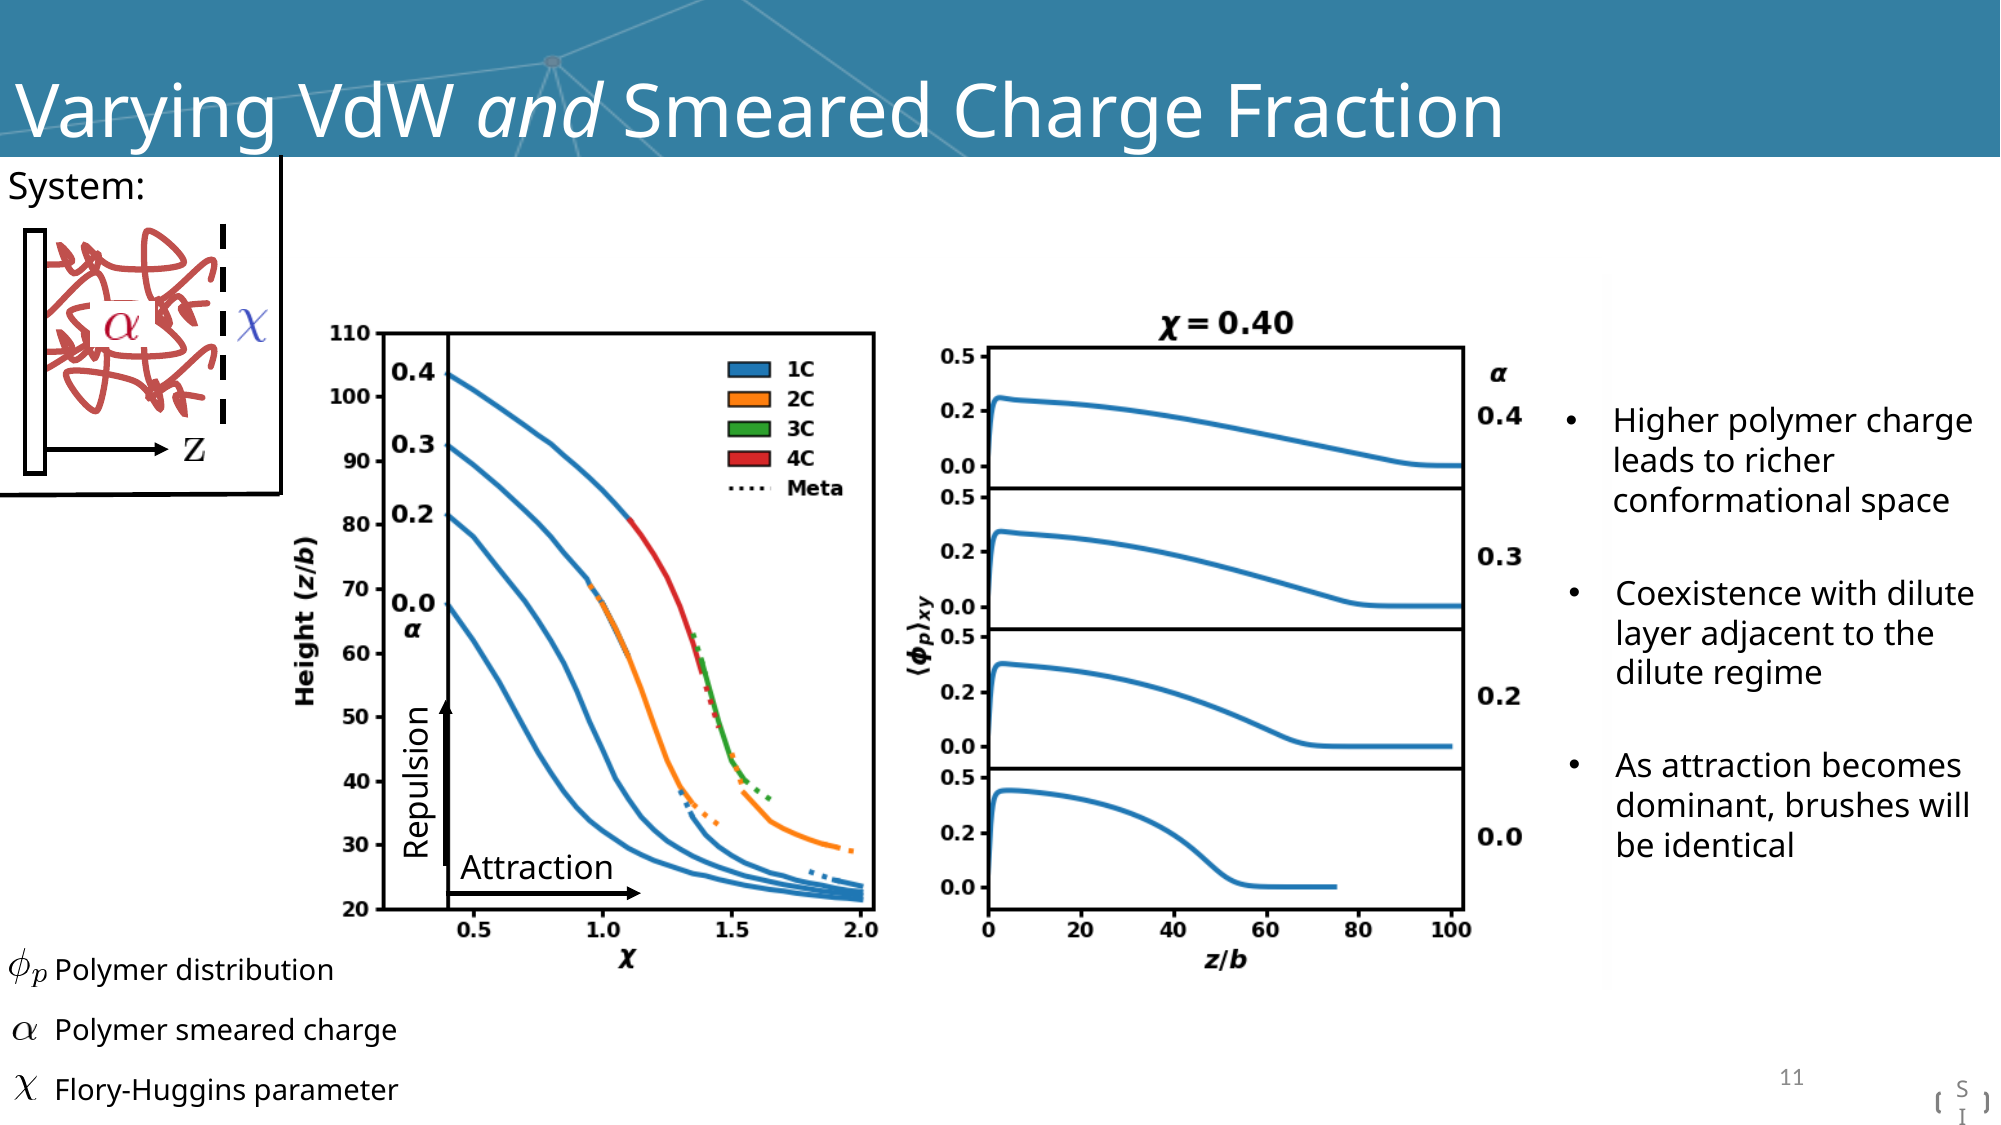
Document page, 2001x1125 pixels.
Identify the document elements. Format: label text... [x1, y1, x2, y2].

text_box Polymer distribution Polymer smeared charge Flory-Huggins parameter [39, 943, 415, 1114]
text_box As attraction becomes dominant, brushes will be identical [1612, 736, 2000, 872]
slide_number 11 [1412, 1048, 1820, 1103]
text_box Coexistence with dilute layer adjacent to the dilute regime [1612, 564, 2000, 699]
picture [12, 1022, 37, 1040]
picture [9, 948, 47, 987]
text_box Higher polymer charge leads to richer conformational space [1612, 392, 2000, 527]
title Varying VdW and Smeared Charge Fraction [0, 22, 1789, 154]
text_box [0, 154, 281, 496]
picture [14, 1075, 37, 1100]
picture [209, 257, 1612, 1002]
